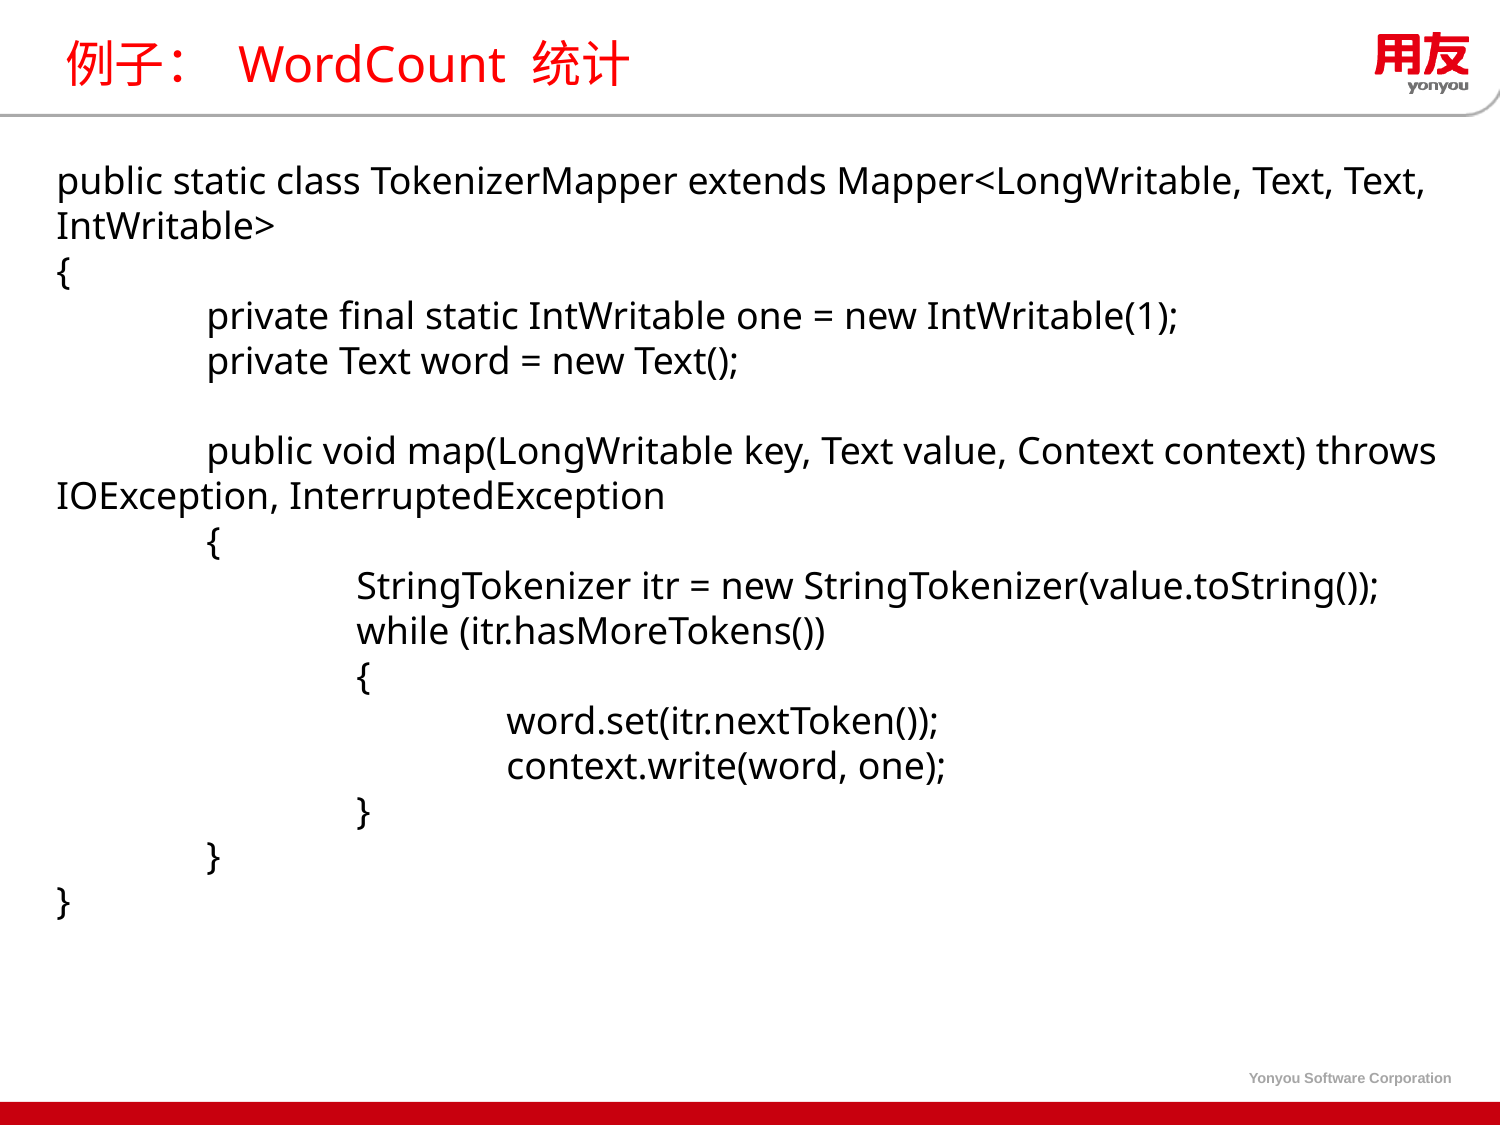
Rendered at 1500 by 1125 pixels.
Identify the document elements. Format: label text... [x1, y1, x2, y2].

title 例子： WordCount 统计 [50, 25, 1263, 95]
text_box public static class TokenizerMapper extends Mapper<LongWritable, Text, Text, IntWritable> { private final static IntWritable one = new IntWritable(1); private Text word = new Text(); public void map(LongWritable key, Text value, Context context) throws IOException, InterruptedException { StringTokenizer itr = new StringTokenizer(value.toString()); while (itr.hasMoreTokens()) { word.set(itr.nextToken()); context.write(word, one); } } } [41, 149, 1475, 930]
picture [0, 32, 1500, 117]
